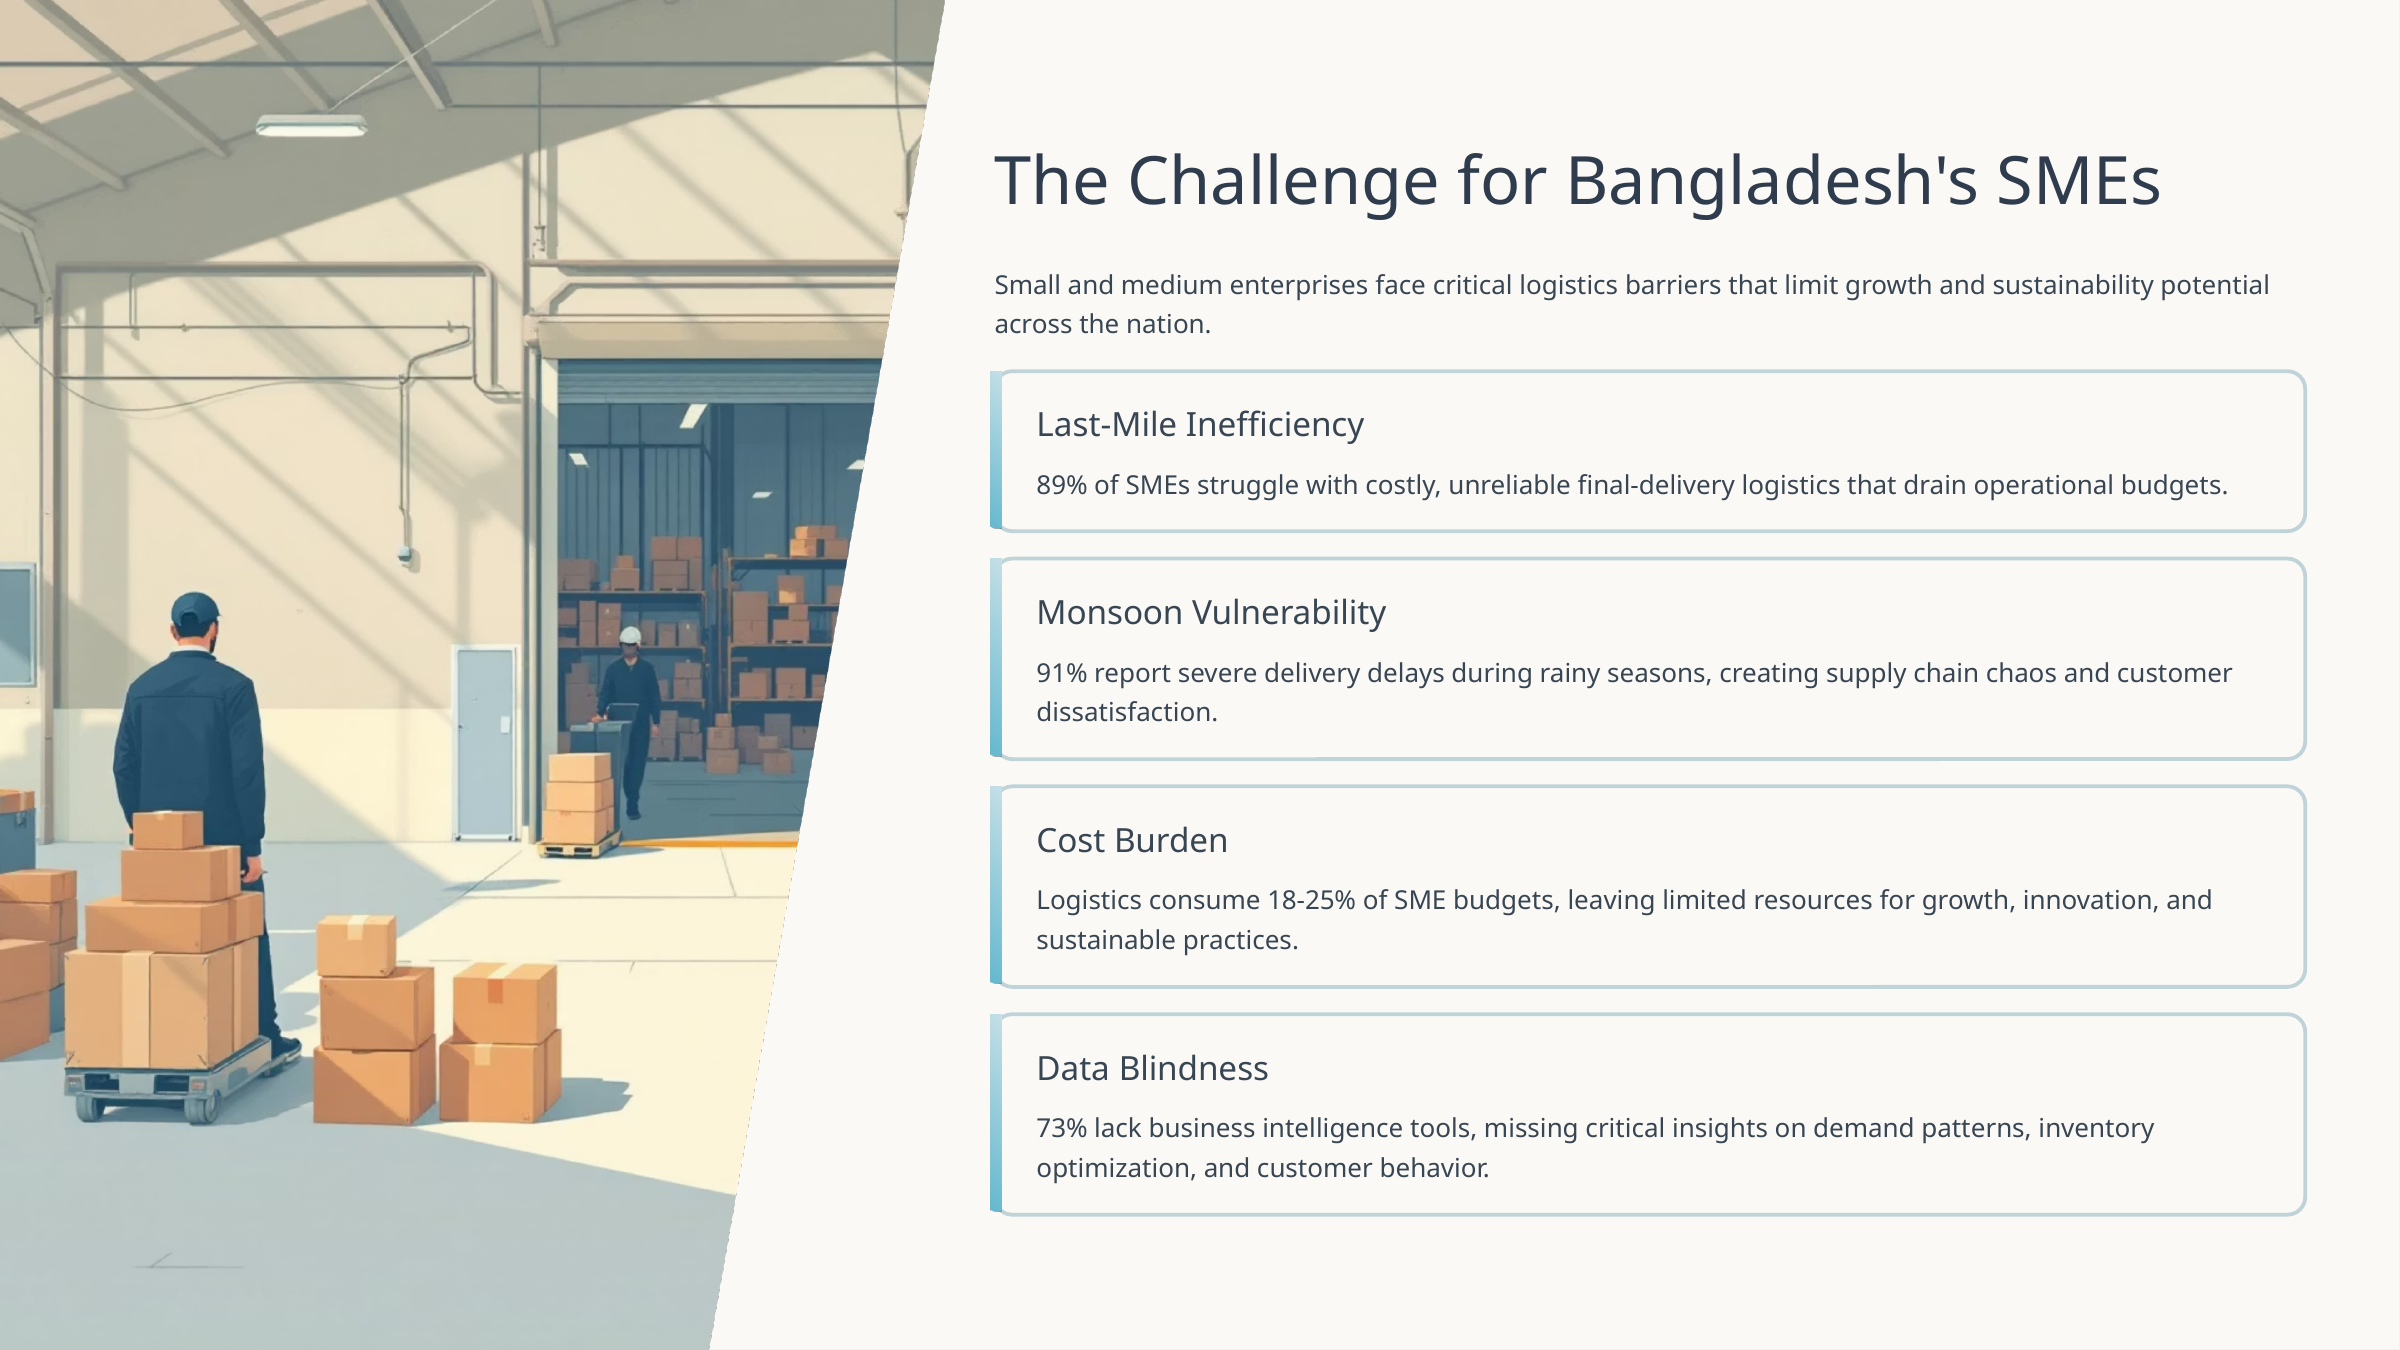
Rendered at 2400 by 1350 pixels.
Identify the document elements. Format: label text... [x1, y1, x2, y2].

text_box [1006, 786, 2306, 987]
text_box Last-Mile Inefficiency [1036, 401, 1374, 444]
text_box The Challenge for Bangladesh's SMEs [994, 134, 2157, 220]
picture [0, 0, 945, 1350]
picture [990, 558, 1006, 760]
text_box [1006, 1014, 2306, 1215]
picture [990, 371, 1006, 532]
text_box [1006, 558, 2306, 760]
text_box Monsoon Vulnerability [1036, 589, 1378, 632]
text_box [1006, 371, 2306, 532]
text_box 73% lack business intelligence tools, missing critical insights on demand patterns, inventory optimization, and customer behavior. [1036, 1103, 2275, 1184]
picture [990, 786, 1006, 987]
picture [990, 1014, 1006, 1215]
text_box Logistics consume 18-25% of SME budgets, leaving limited resources for growth, innovation, and sustainable practices. [1036, 875, 2275, 957]
text_box Small and medium enterprises face critical logistics barriers that limit growth and sustainability potential across the nation. [994, 259, 2306, 341]
text_box Cost Burden [1036, 817, 1374, 859]
text_box Data Blindness [1036, 1044, 1374, 1087]
text_box 91% report severe delivery delays during rainy seasons, creating supply chain chaos and customer dissatisfaction. [1036, 647, 2275, 729]
text_box 89% of SMEs struggle with costly, unreliable final-delivery logistics that drain operational budgets. [1036, 460, 2275, 501]
